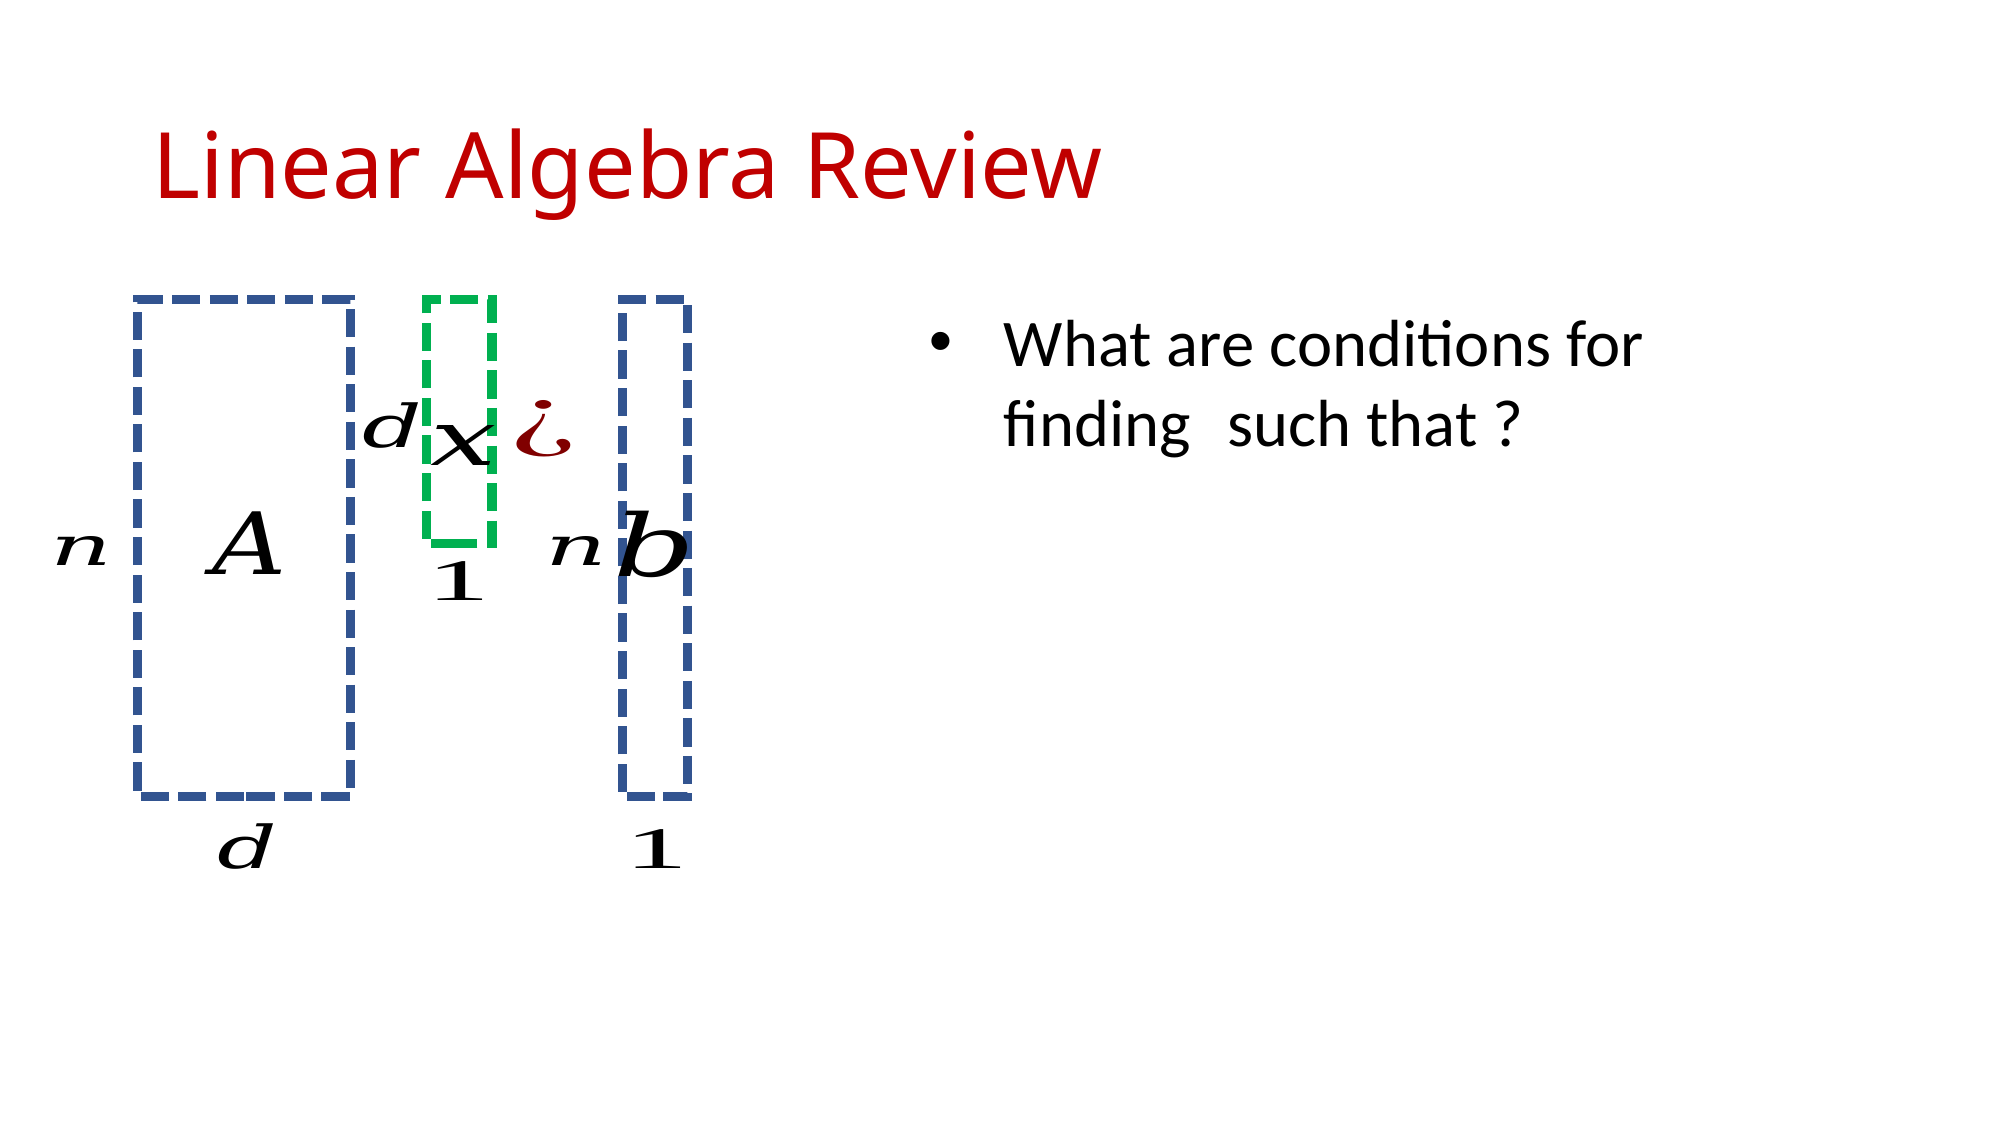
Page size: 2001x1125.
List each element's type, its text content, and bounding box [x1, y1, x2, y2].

text_box [621, 298, 689, 798]
text_box [136, 298, 351, 798]
title Linear Algebra Review [137, 59, 1863, 278]
text_box [426, 298, 493, 545]
